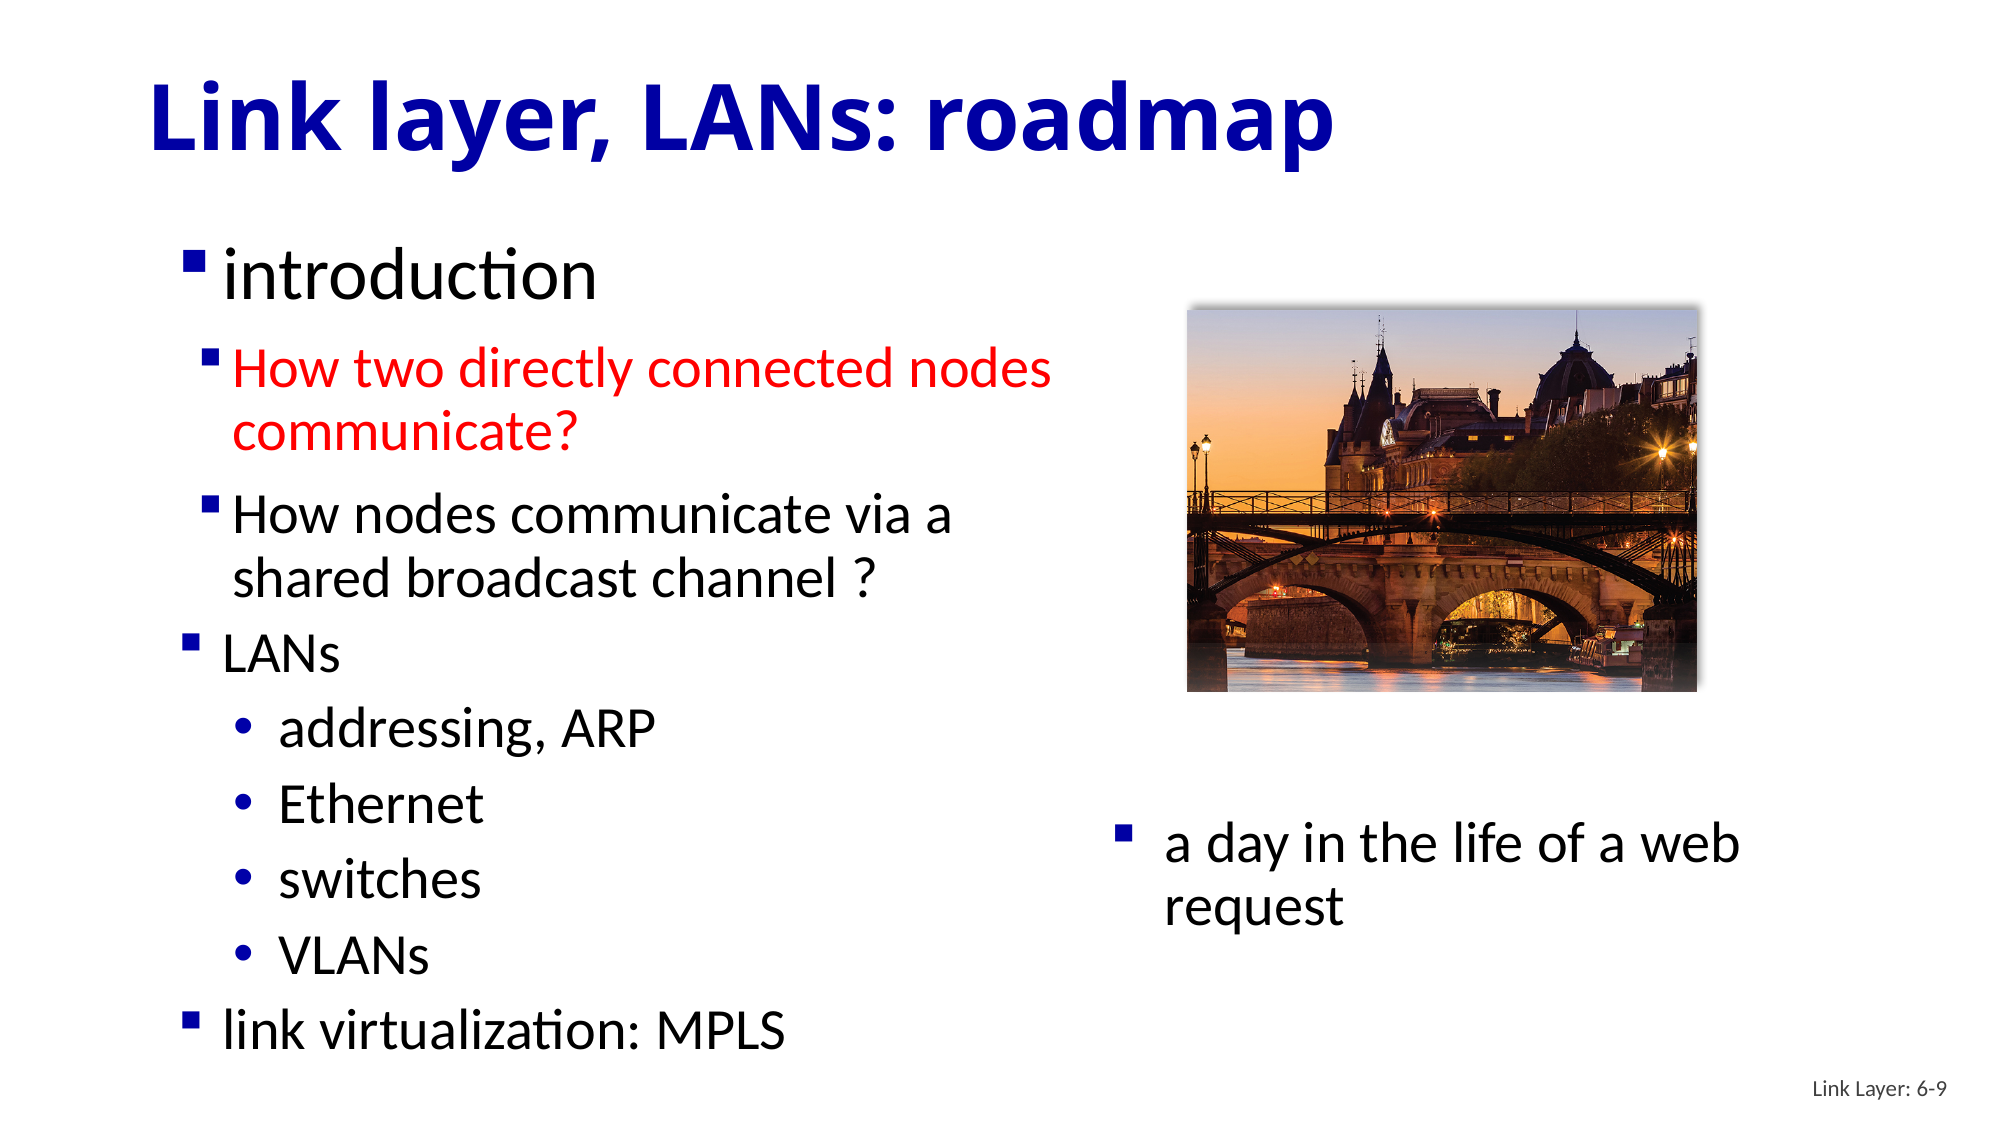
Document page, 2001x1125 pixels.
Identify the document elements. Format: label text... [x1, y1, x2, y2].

slide_number Link Layer: 6-9 [1512, 1056, 1963, 1117]
picture [1187, 310, 1697, 692]
text_box a day in the life of a web request [1075, 804, 1907, 966]
title Link layer, LANs: roadmap [131, 47, 1856, 195]
text_box introduction How two directly connected nodes communicate? How nodes communicate via a shared broadcast channel ? LANs addressing, ARP Ethernet switches VLANs link virtualization: MPLS [160, 227, 1075, 1055]
